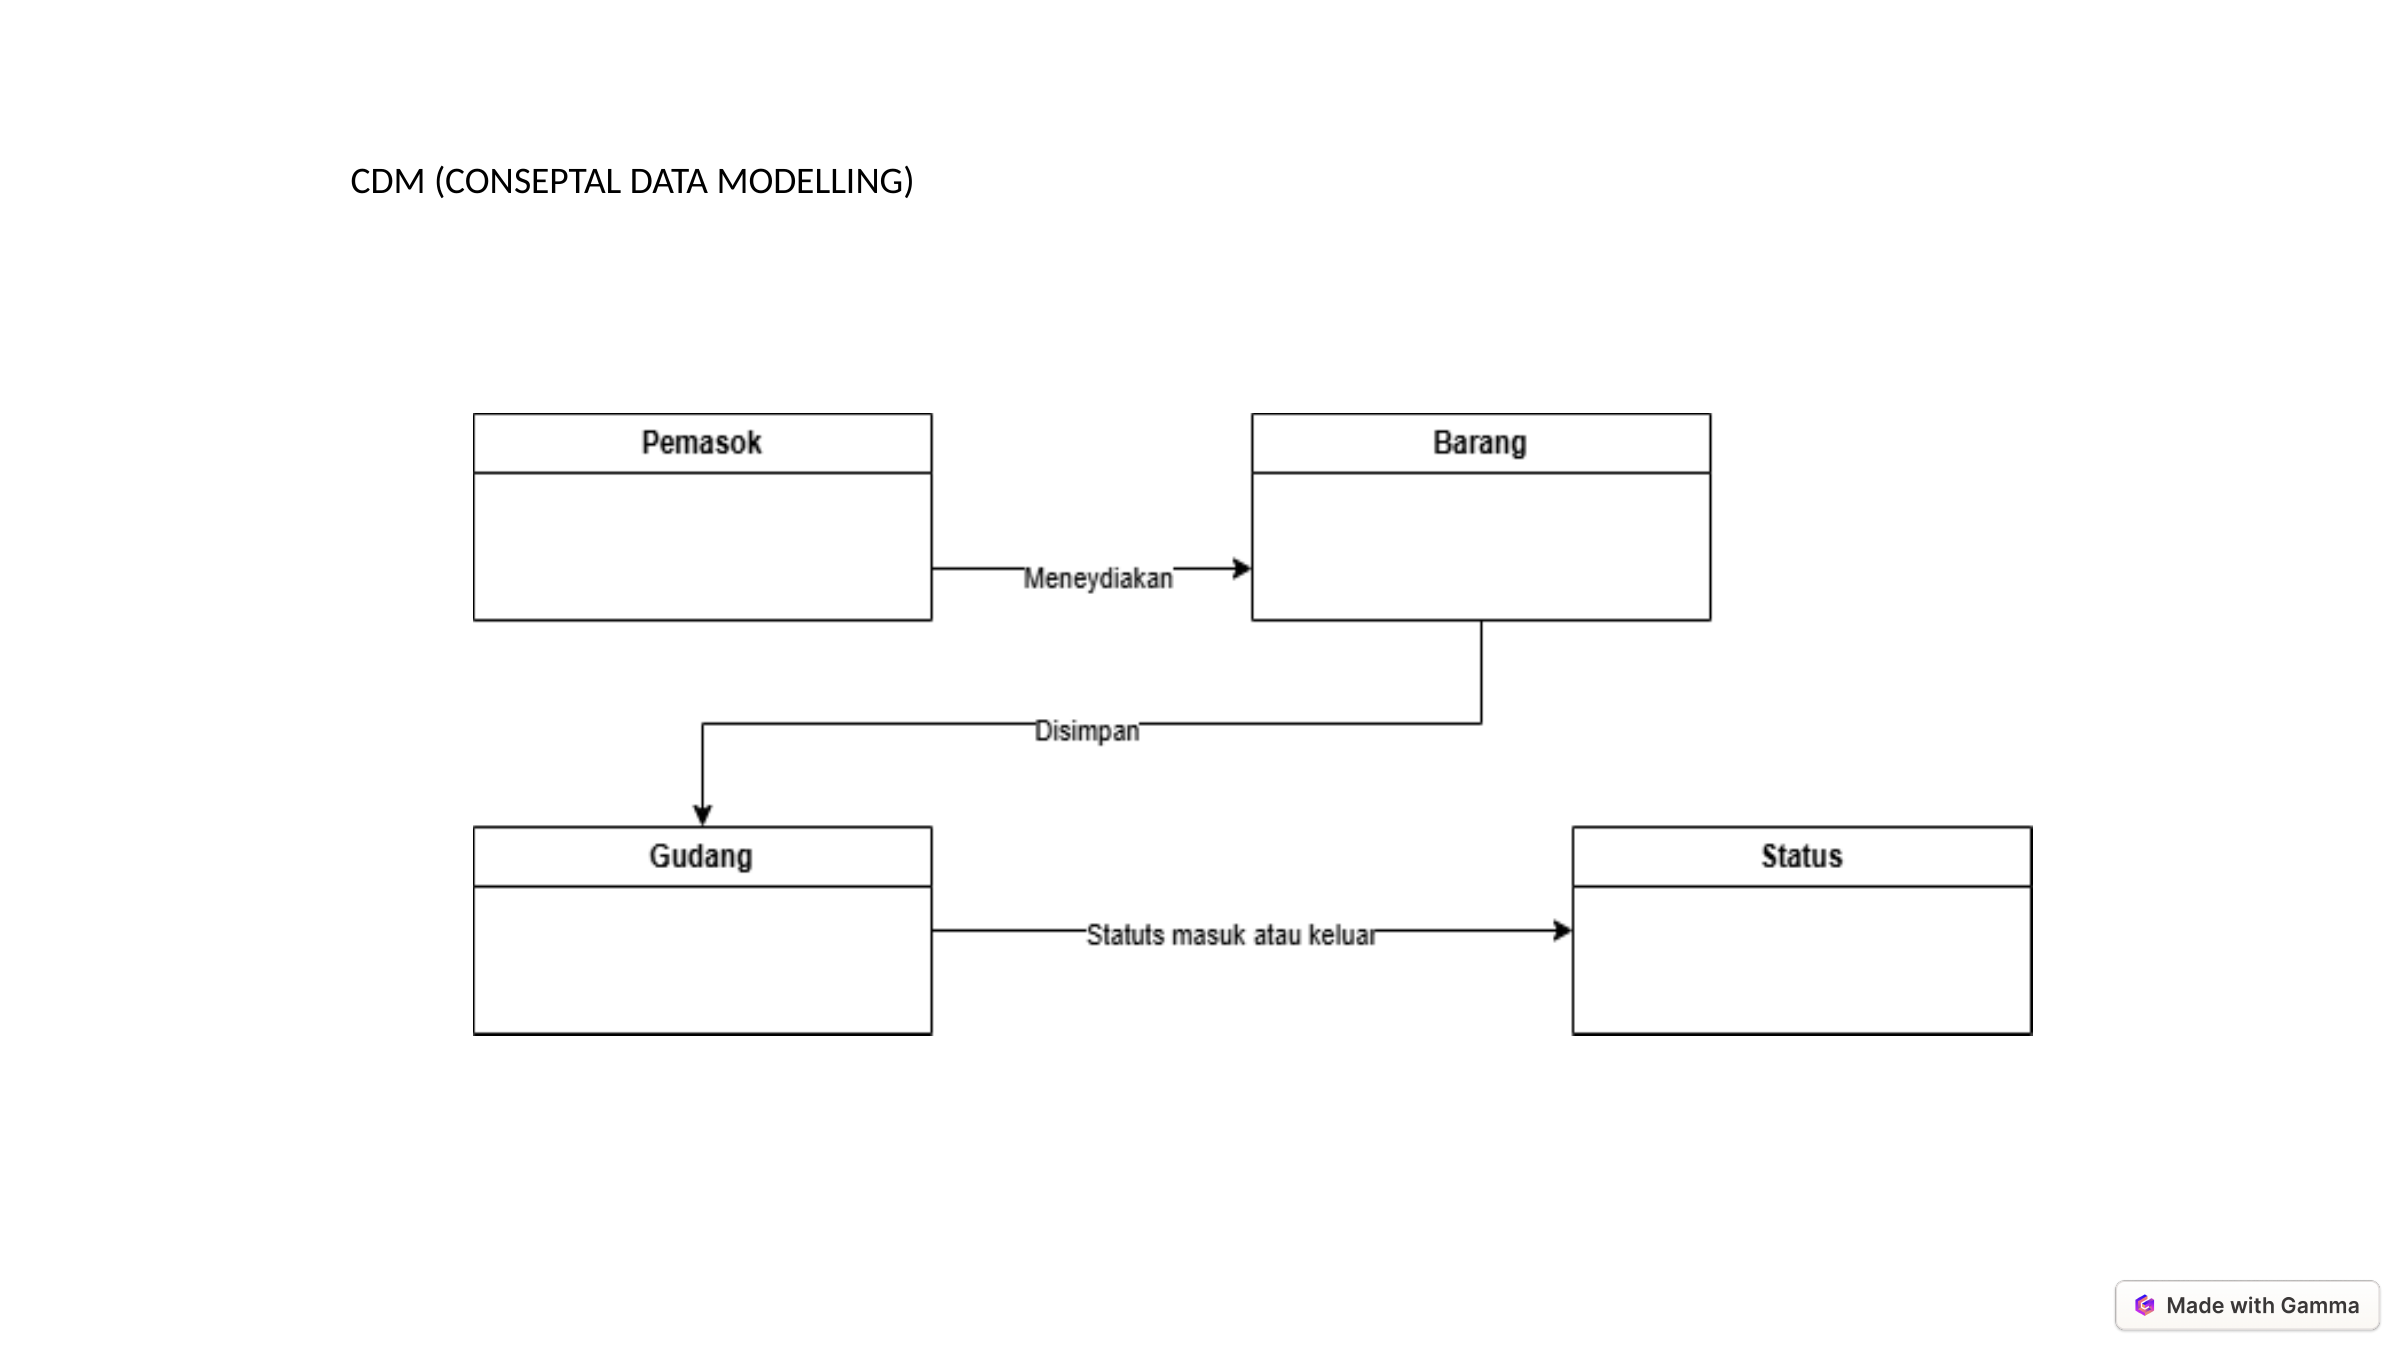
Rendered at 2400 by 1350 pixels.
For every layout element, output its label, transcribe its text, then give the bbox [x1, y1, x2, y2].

text_box CDM (CONSEPTAL DATA MODELLING) [335, 148, 1896, 209]
picture [2106, 1271, 2389, 1339]
picture [473, 413, 2033, 1036]
